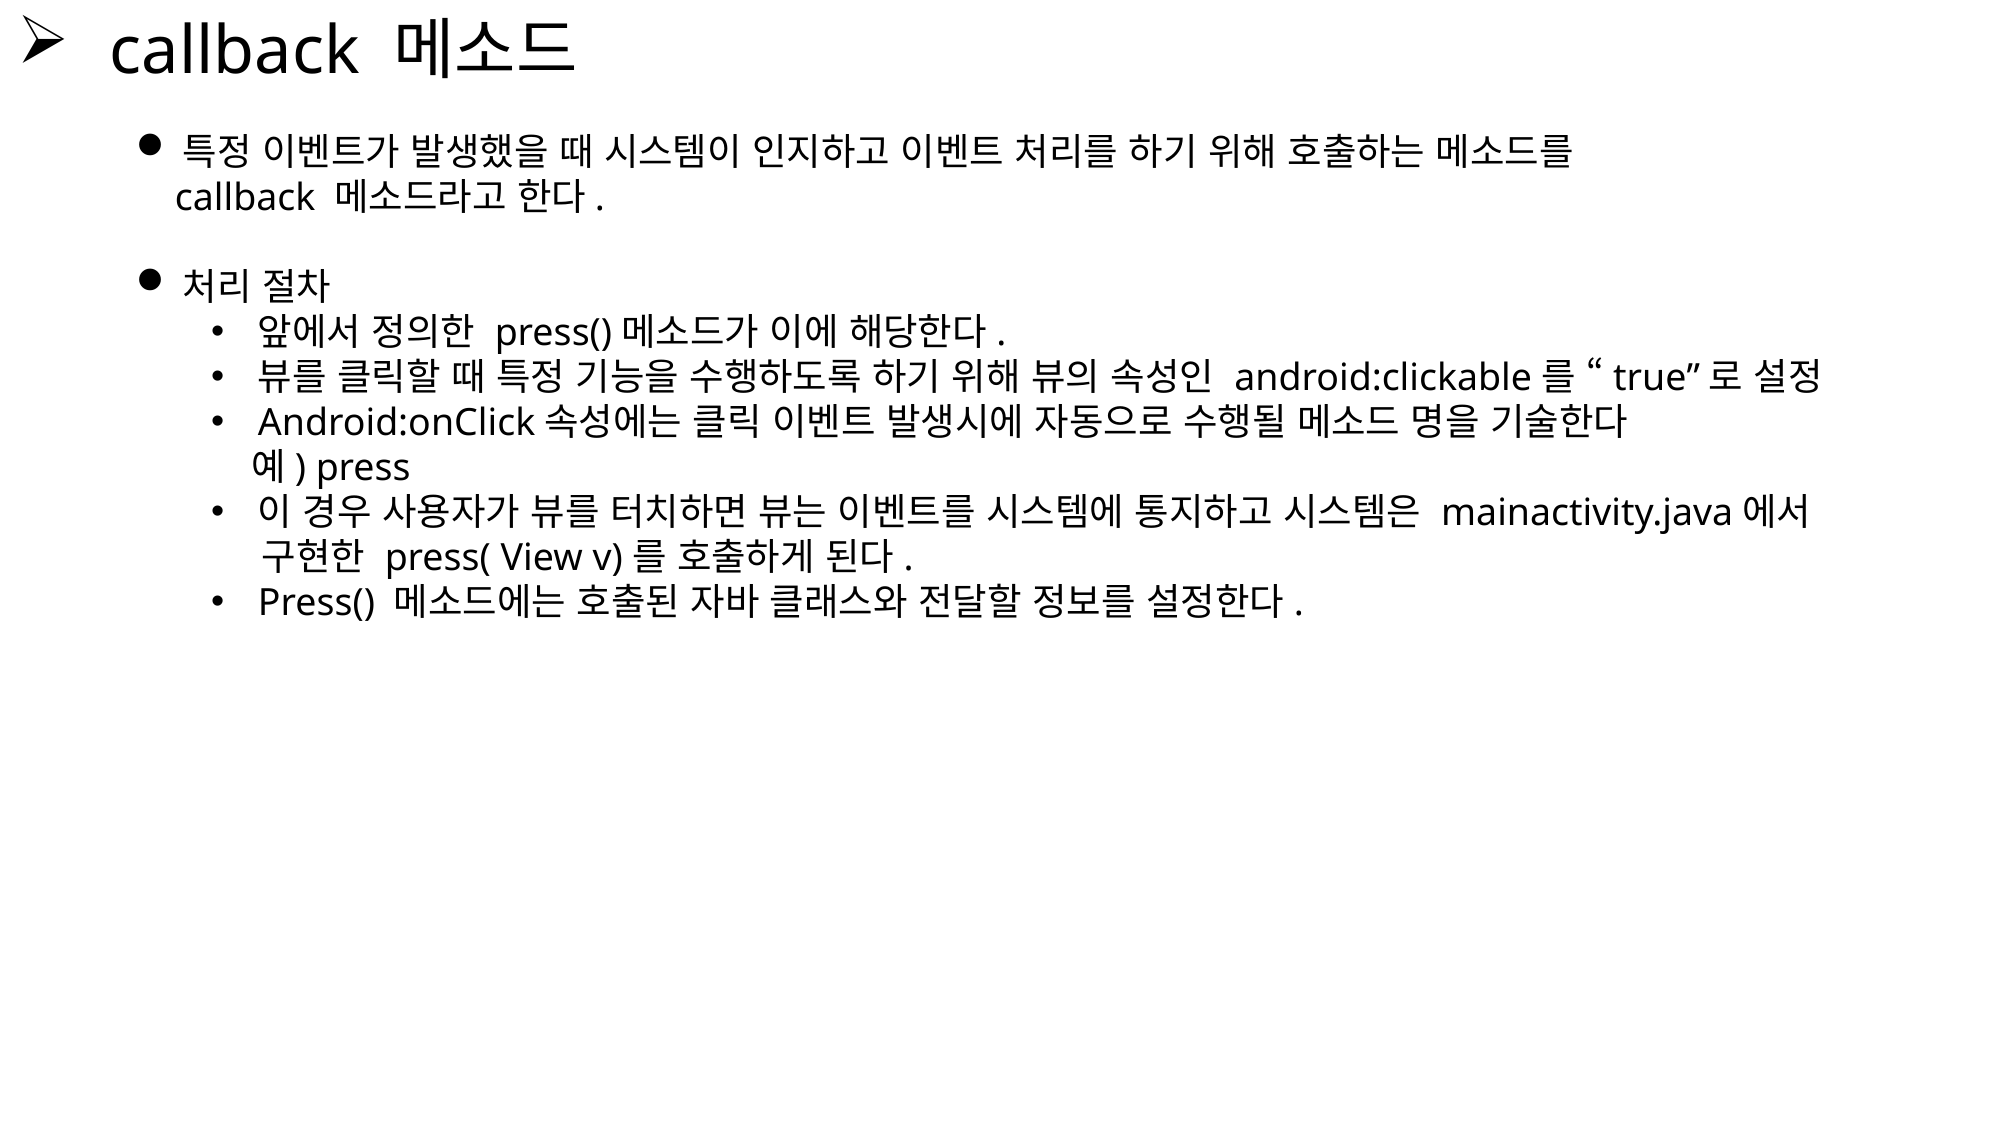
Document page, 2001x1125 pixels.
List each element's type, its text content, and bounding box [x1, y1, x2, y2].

text_box 특정 이벤트가 발생했을 때 시스템이 인지하고 이벤트 처리를 하기 위해 호출하는 메소드를 callback 메소드라고 한다. 처리 절차 앞에서 정의한 press()메소드가 이에 해당한다. 뷰를 클릭할 때 특정 기능을 수행하도록 하기 위해 뷰의 속성인 android:clickable를 “true”로 설정 Android:onClick속성에는 클릭 이벤트 발생시에 자동으로 수행될 메소드 명을 기술한다 예) press 이 경우 사용자가 뷰를 터치하면 뷰는 이벤트를 시스템에 통지하고 시스템은 mainactivity.java에서 구현한 press( View v)를 호출하게 된다. Press() 메소드에는 호출된 자바 클래스와 전달할 정보를 설정한다. [121, 120, 1838, 630]
text_box callback 메소드 [2, 0, 593, 95]
